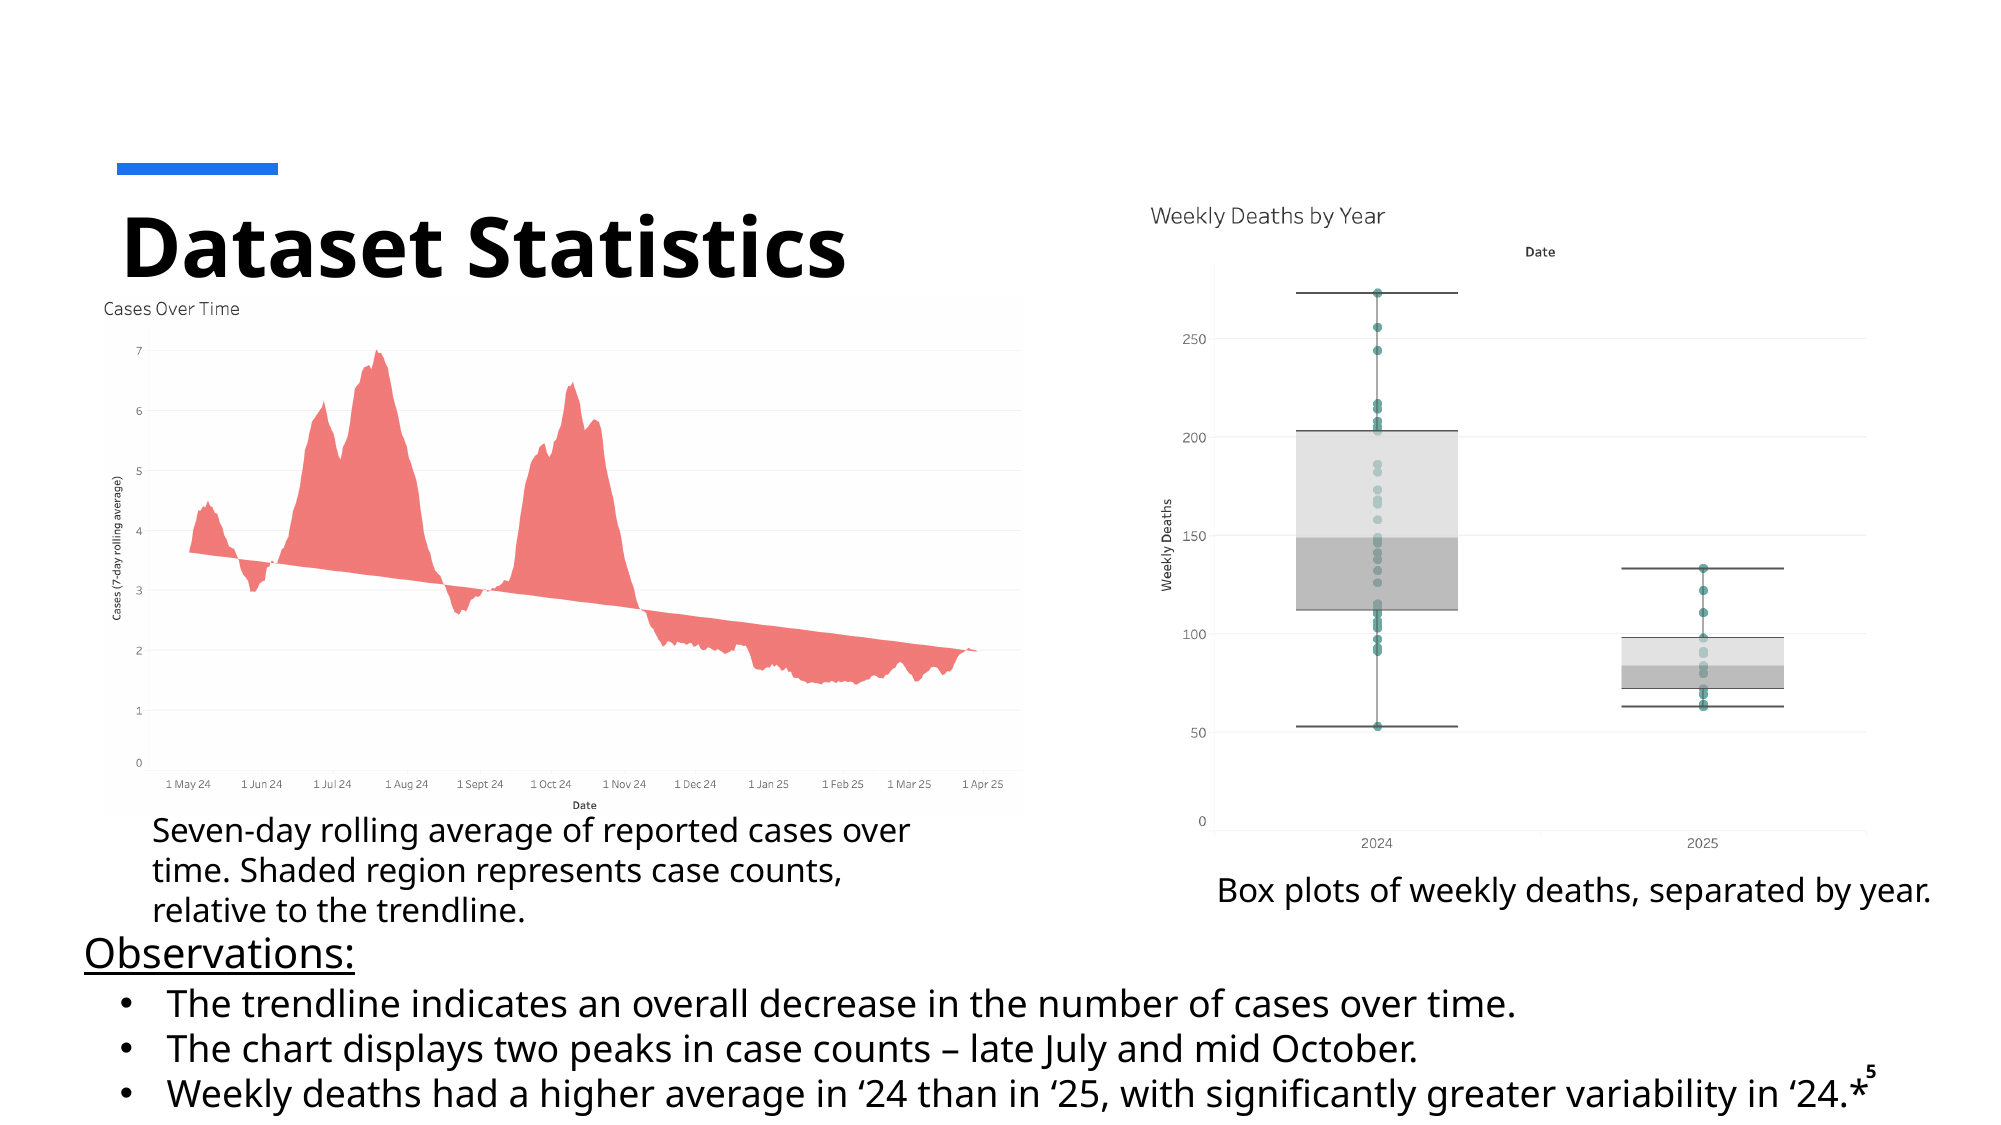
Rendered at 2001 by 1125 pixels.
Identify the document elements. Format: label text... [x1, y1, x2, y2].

picture [1141, 190, 1892, 860]
text_box The trendline indicates an overall decrease in the number of cases over time. The chart displays two peaks in case counts – late July and mid October. Weekly deaths had a higher average in ‘24 than in ‘25, with significantly greater variability in ‘24.* [104, 972, 1943, 1123]
text_box Box plots of weekly deaths, separated by year. [1201, 861, 2000, 917]
text_box Observations: [68, 919, 438, 985]
picture [97, 289, 1026, 816]
slide_number 5 [1772, 1042, 1892, 1103]
text_box Seven-day rolling average of reported cases over time. Shaded region represents case counts, relative to the trendline. [137, 816, 955, 937]
title Dataset Statistics [105, 186, 1892, 367]
